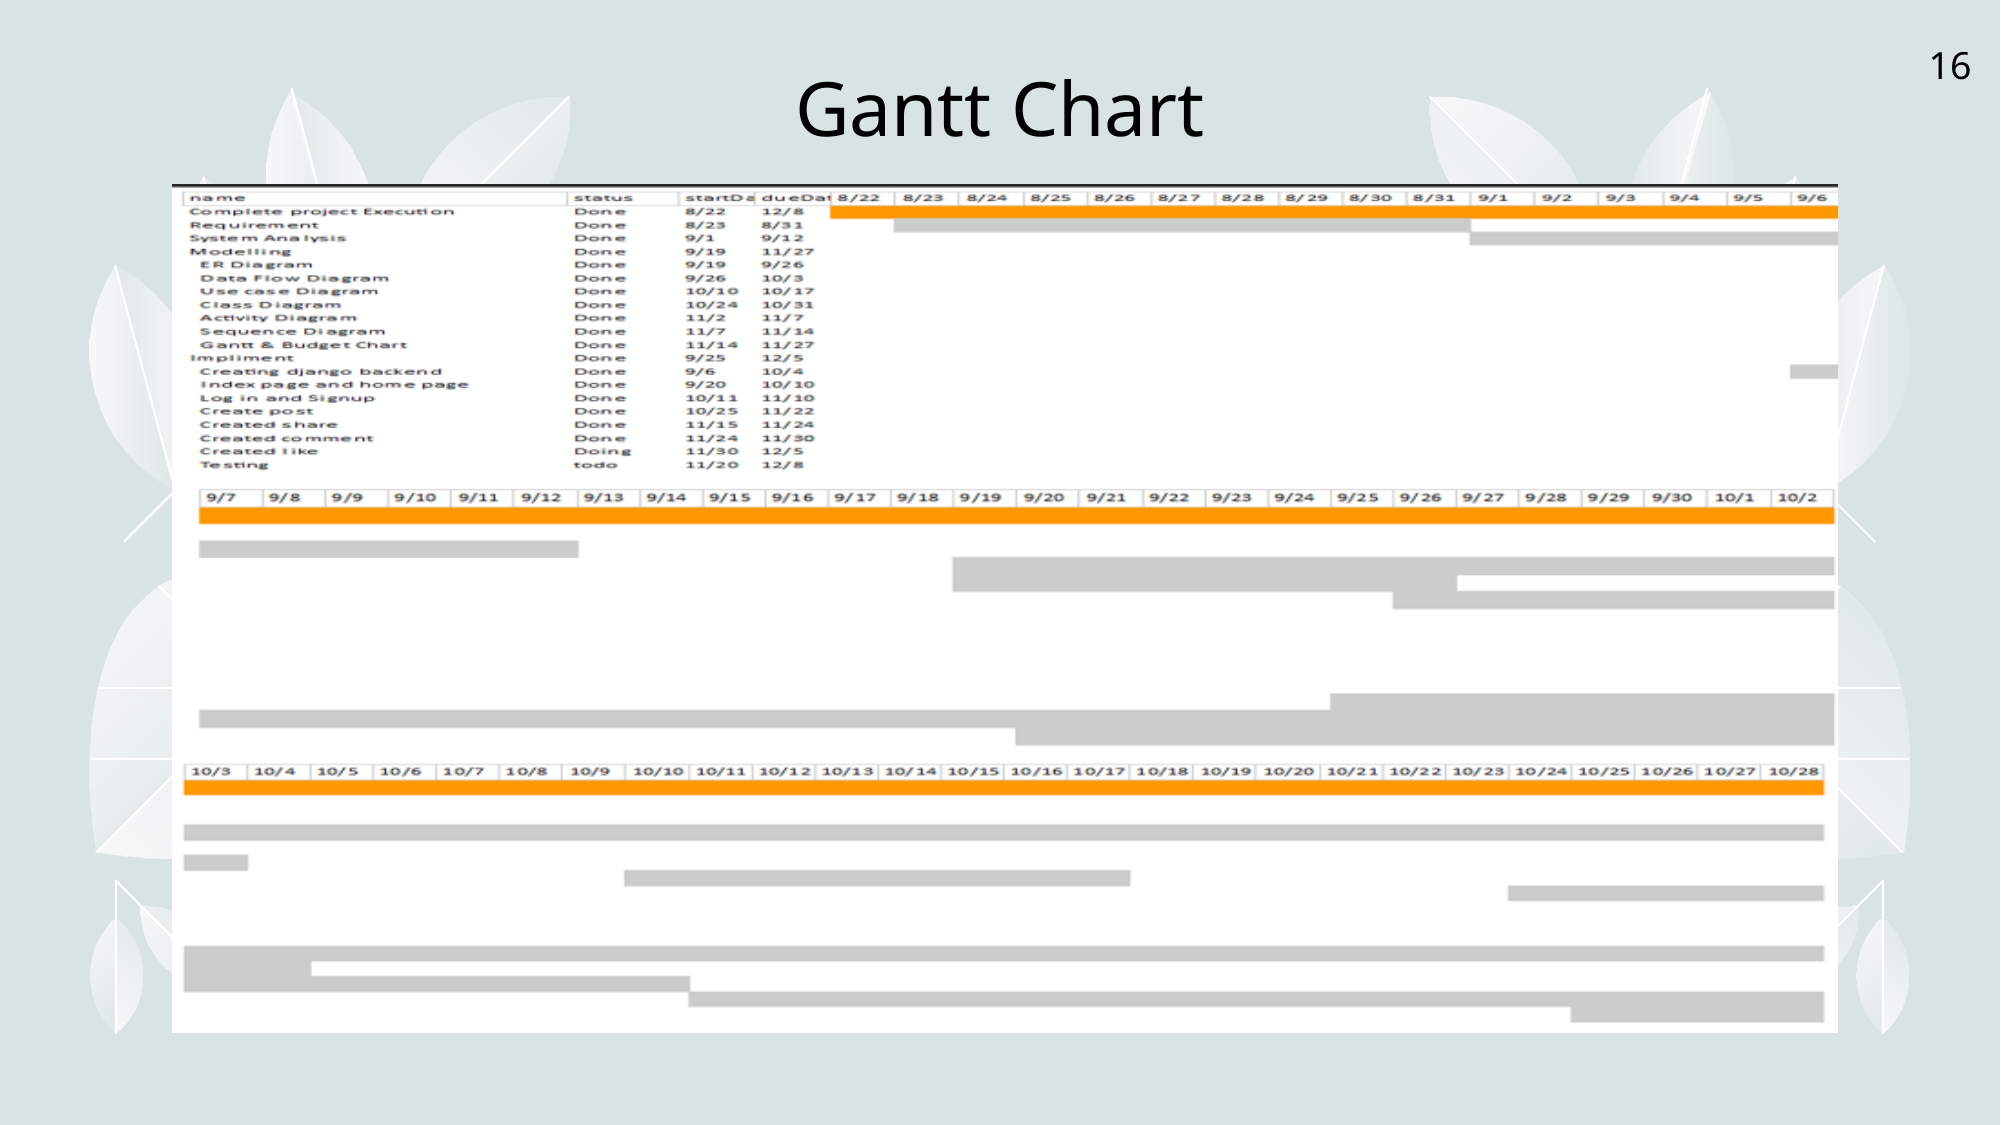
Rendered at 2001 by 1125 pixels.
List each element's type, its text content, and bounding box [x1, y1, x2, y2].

picture [171, 184, 1838, 1034]
text_box Gantt Chart [650, 54, 1350, 160]
text_box 16 [1913, 34, 1987, 95]
